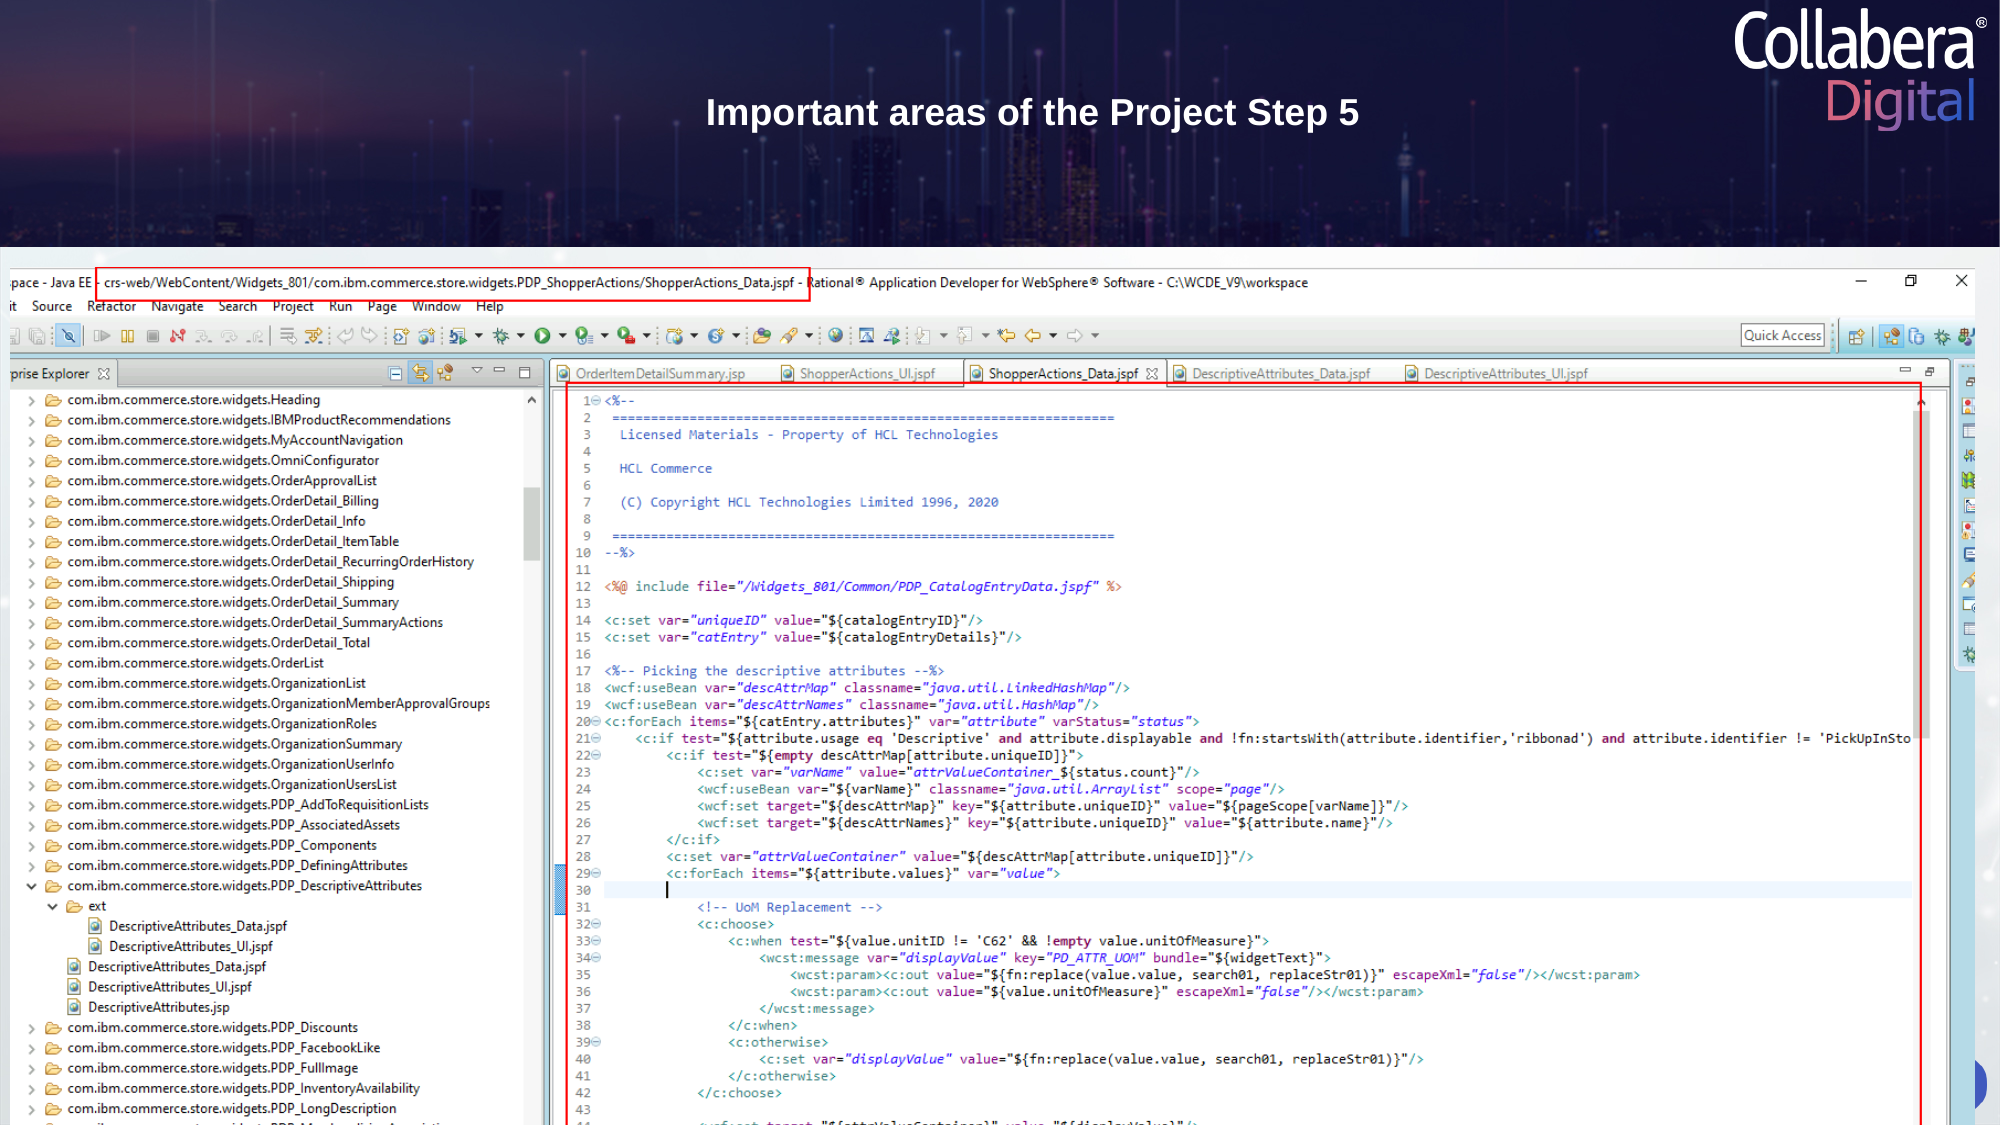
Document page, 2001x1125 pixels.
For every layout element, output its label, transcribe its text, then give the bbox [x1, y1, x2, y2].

picture [0, 0, 2000, 1125]
text_box Important areas of the Project Step 5 [690, 80, 1375, 141]
